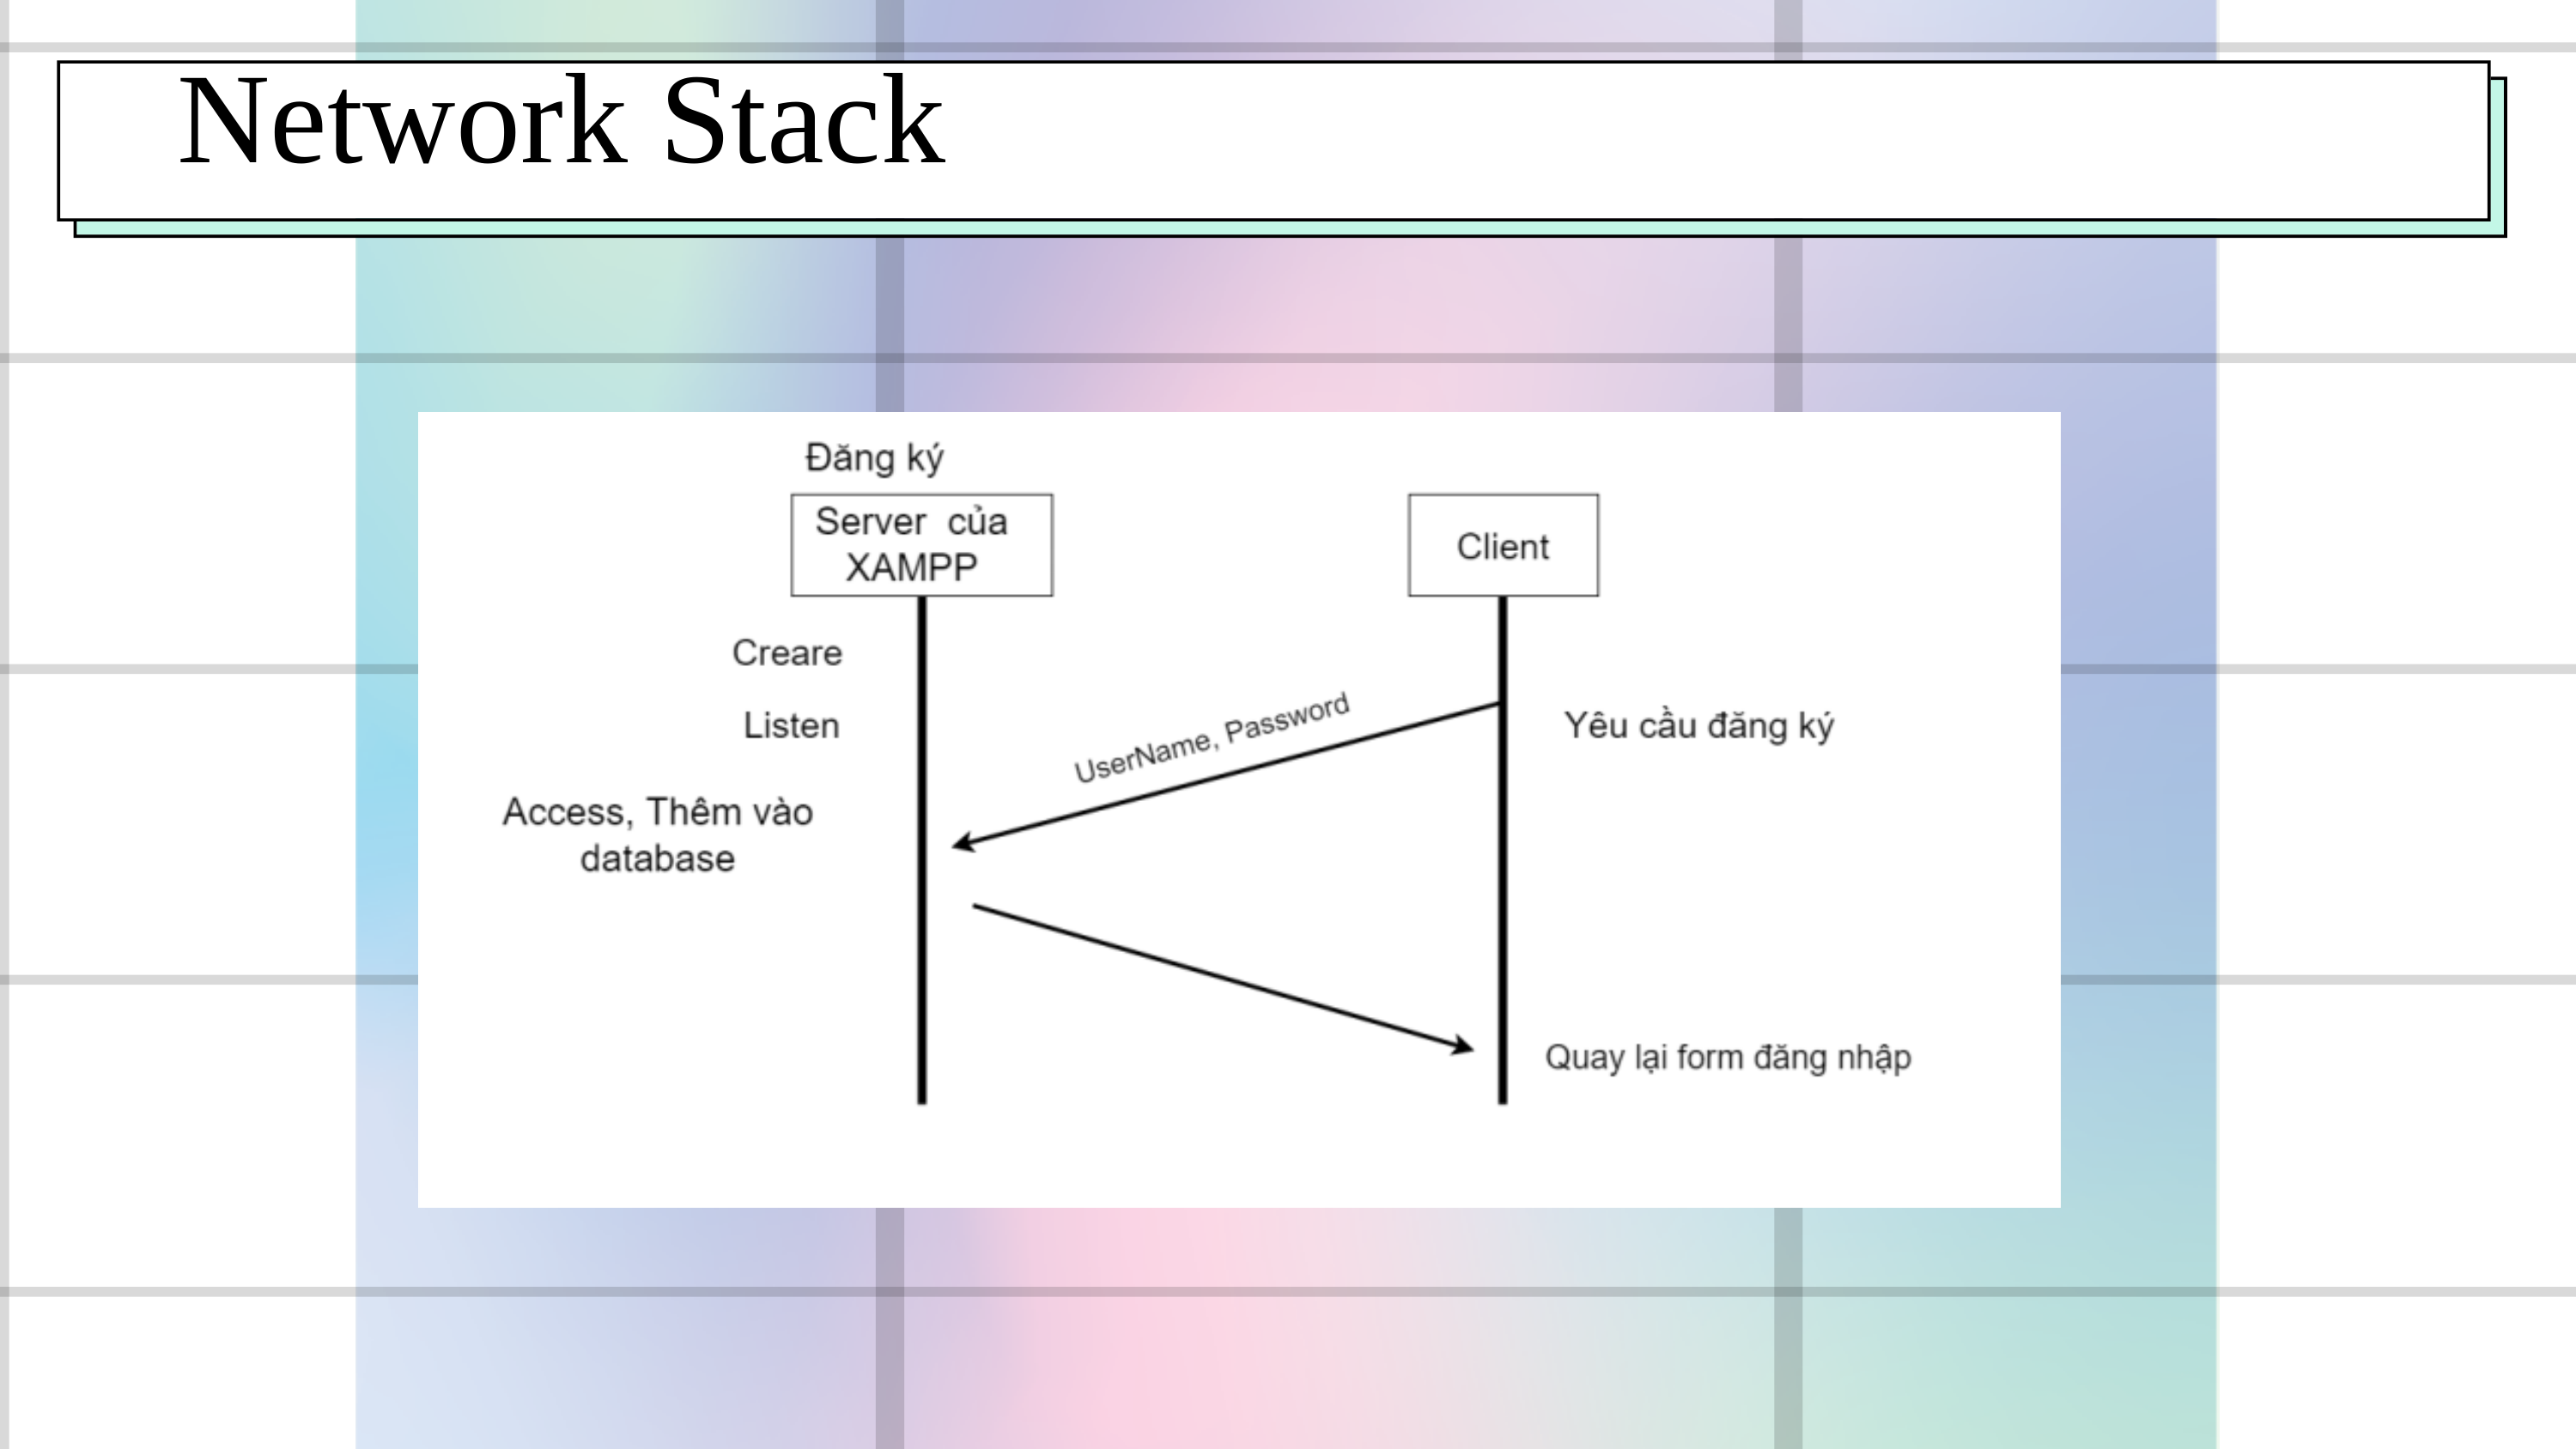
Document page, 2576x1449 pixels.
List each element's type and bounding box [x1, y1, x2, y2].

text_box [0, 0, 2576, 1449]
picture [418, 411, 2061, 1209]
text_box [57, 60, 2508, 239]
